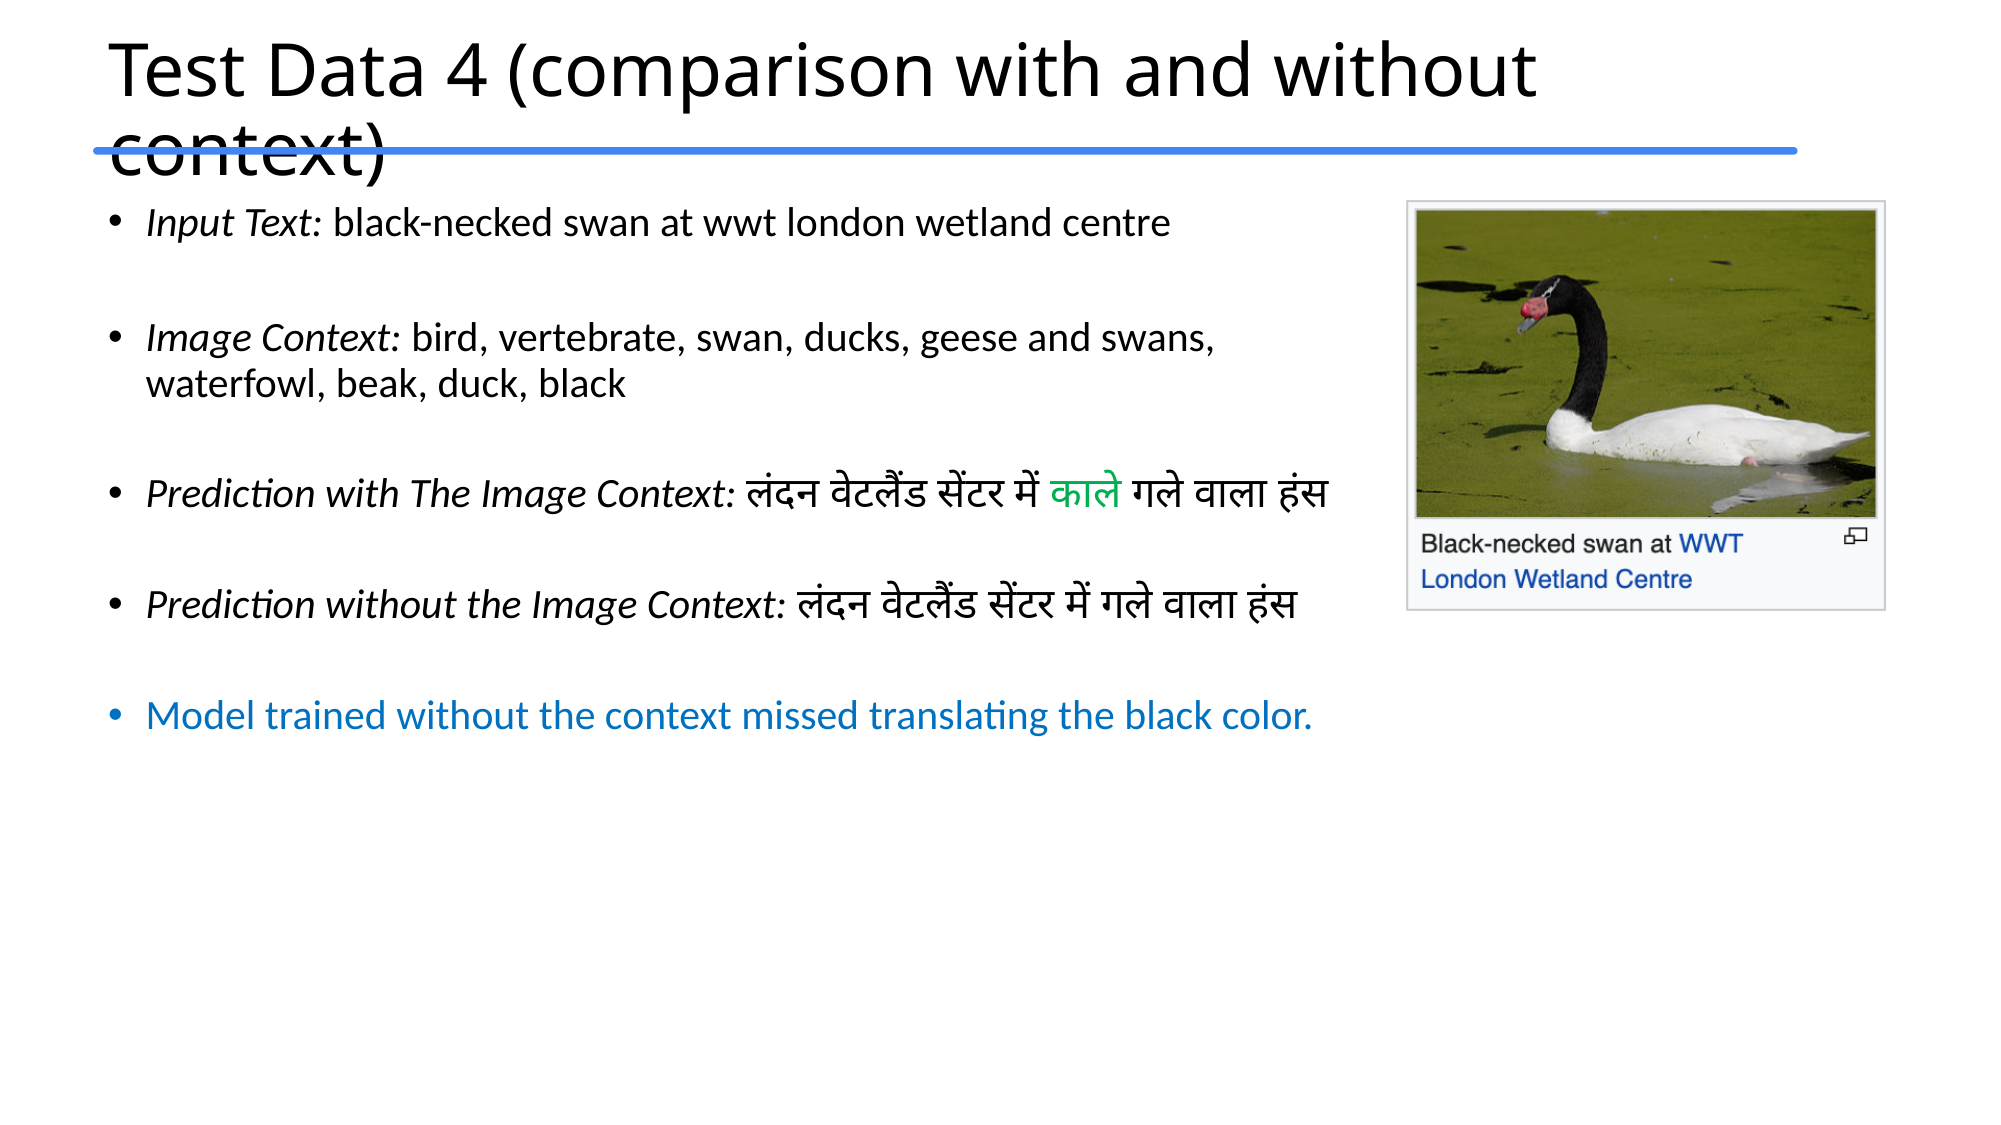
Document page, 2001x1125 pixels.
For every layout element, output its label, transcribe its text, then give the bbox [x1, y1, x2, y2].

text_box Test Data 4 (comparison with and without context) [93, 25, 1819, 199]
list Input Text: black-necked swan at wwt london wetland centre Image Context: bird, vertebrate, swan, ducks, geese and swans, waterfowl, beak, duck, black Prediction with The Image Context: लंदन वेटलैंड सेंटर में काले गले वाला हंस Prediction without the Image Context: लंदन वेटलैंड सेंटर में गले वाला हंस Model trained without the context missed translating the black color. [93, 192, 1910, 1050]
text_box [93, 147, 1798, 155]
picture [1402, 198, 1886, 613]
